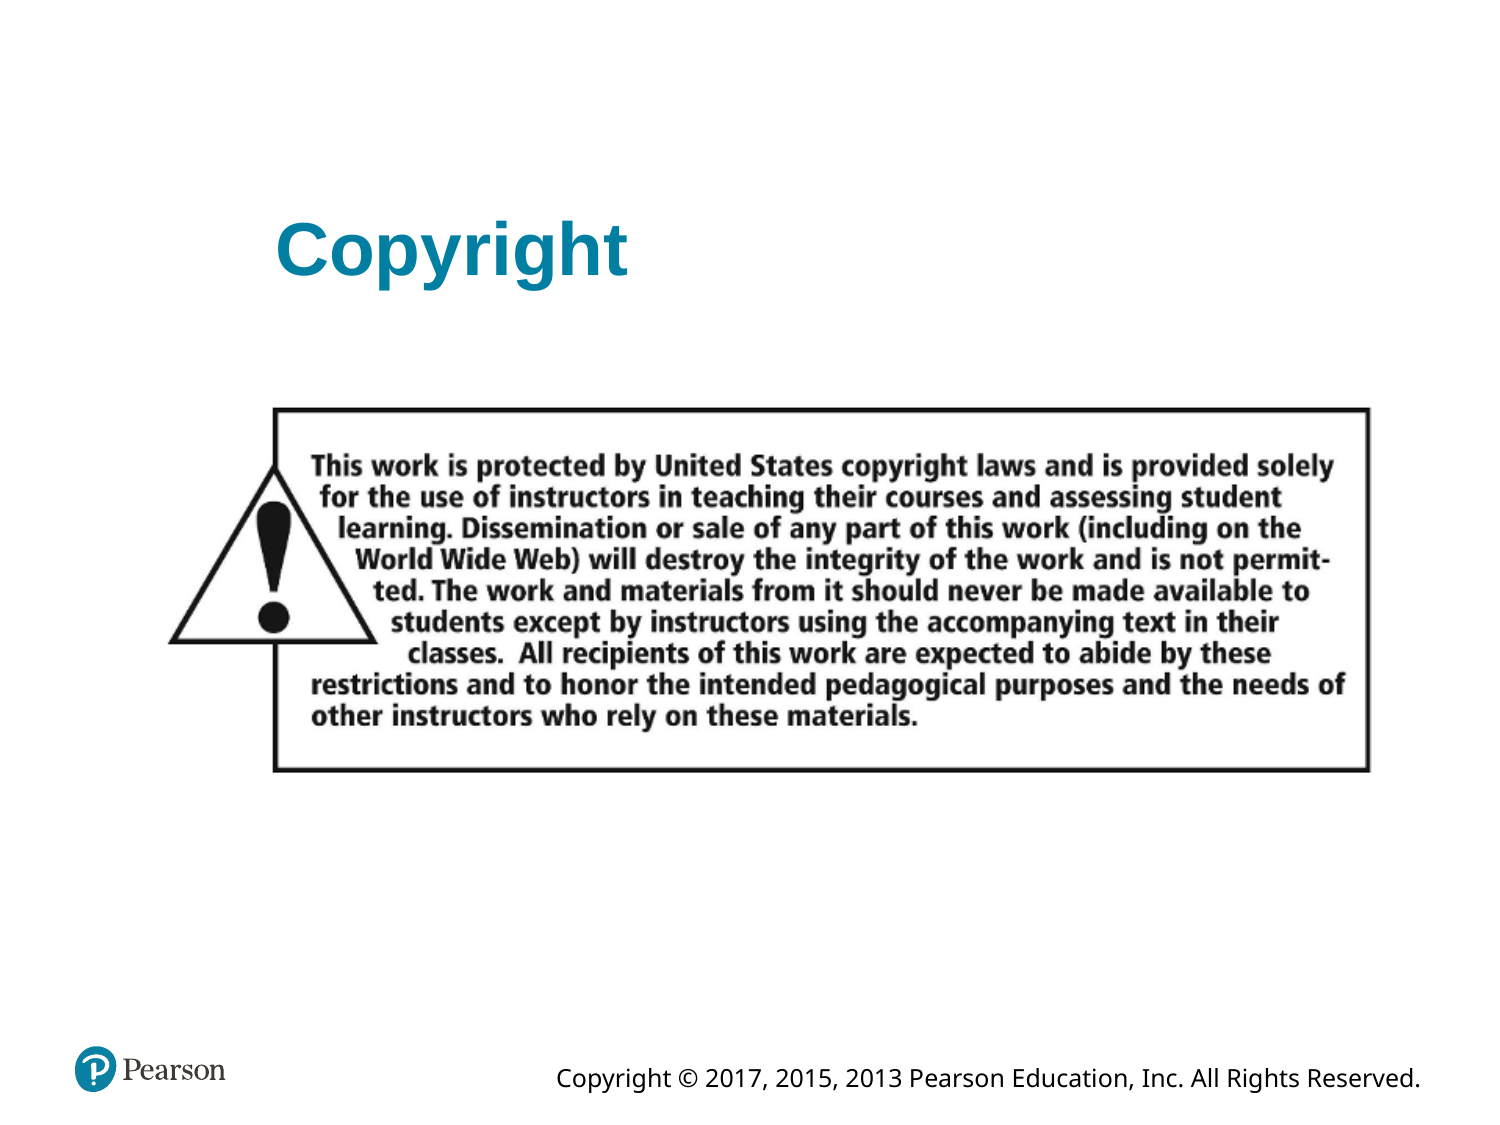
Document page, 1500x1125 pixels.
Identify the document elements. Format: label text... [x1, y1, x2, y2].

picture [162, 397, 1381, 798]
title Copyright [275, 200, 675, 291]
